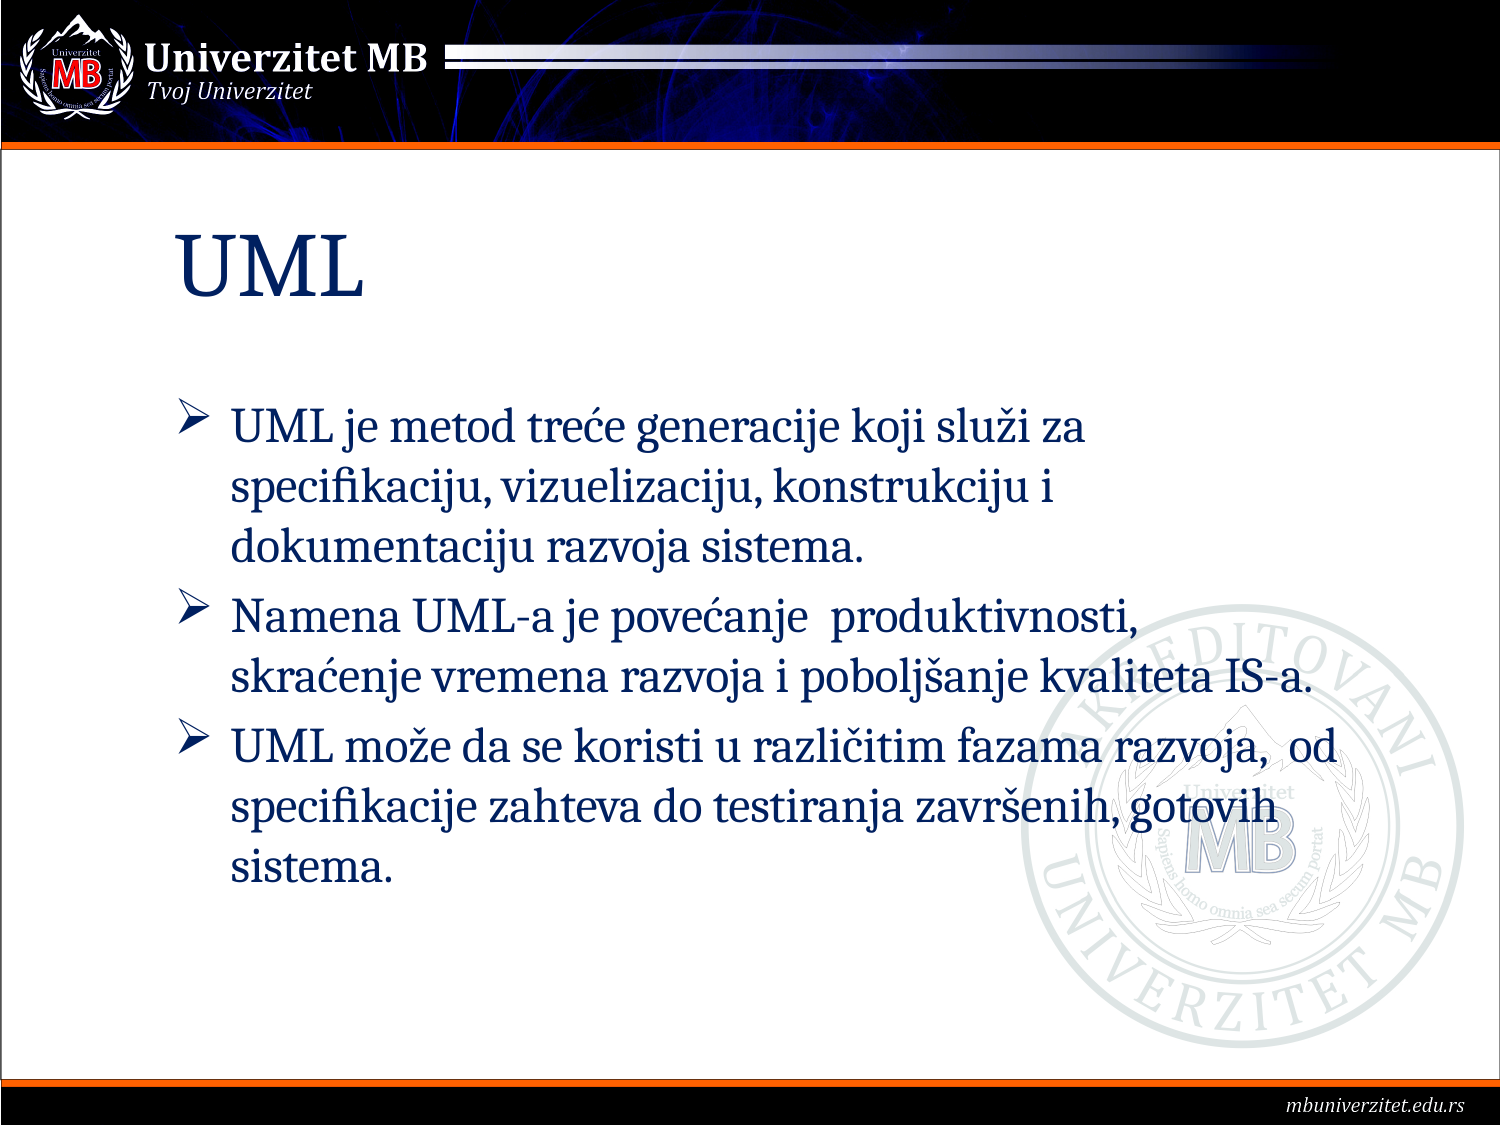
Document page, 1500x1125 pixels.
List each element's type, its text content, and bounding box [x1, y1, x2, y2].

picture [0, 0, 1500, 1125]
text_box UML [159, 196, 1225, 324]
list UML je metod treće generacije koji služi za speciﬁkaciju, vizuelizaciju, konstrukciju i dokumentaciju razvoja sistema. Namena UML-a je povećanje produktivnosti, skraćenje vremena razvoja i poboljšanje kvaliteta IS-a. UML može da se koristi u različitim fazama razvoja, od speciﬁkacije zahteva do testiranja završenih, gotovih sistema. [159, 385, 1353, 1005]
